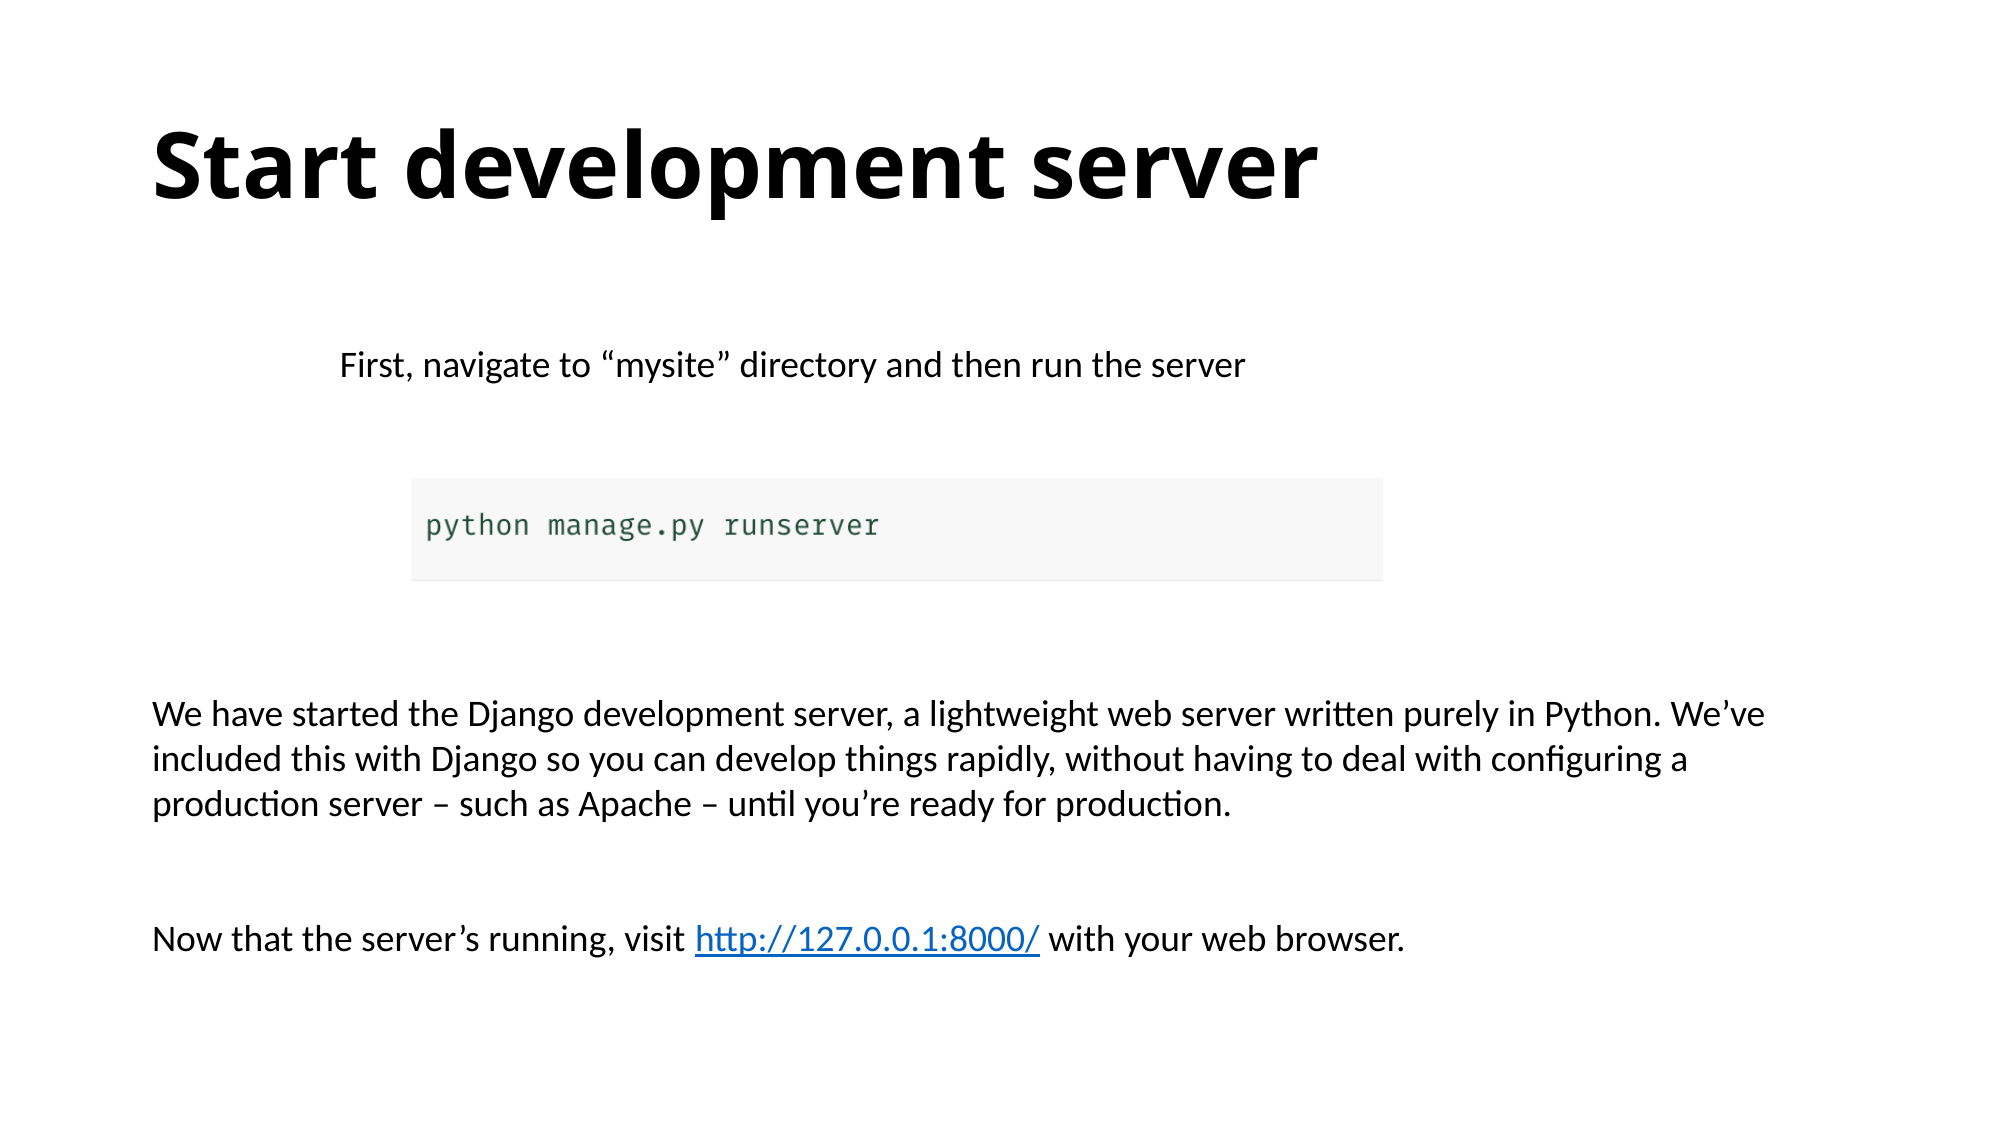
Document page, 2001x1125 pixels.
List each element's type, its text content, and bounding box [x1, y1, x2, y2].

text_box We have started the Django development server, a lightweight web server written purely in Python. We’ve included this with Django so you can develop things rapidly, without having to deal with configuring a production server – such as Apache – until you’re ready for production. Now that the server’s running, visit http://127.0.0.1:8000/ with your web browser. [137, 682, 1863, 967]
title Start development server [137, 59, 1863, 278]
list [411, 478, 1383, 581]
text_box First, navigate to “mysite” directory and then run the server [325, 332, 1262, 393]
